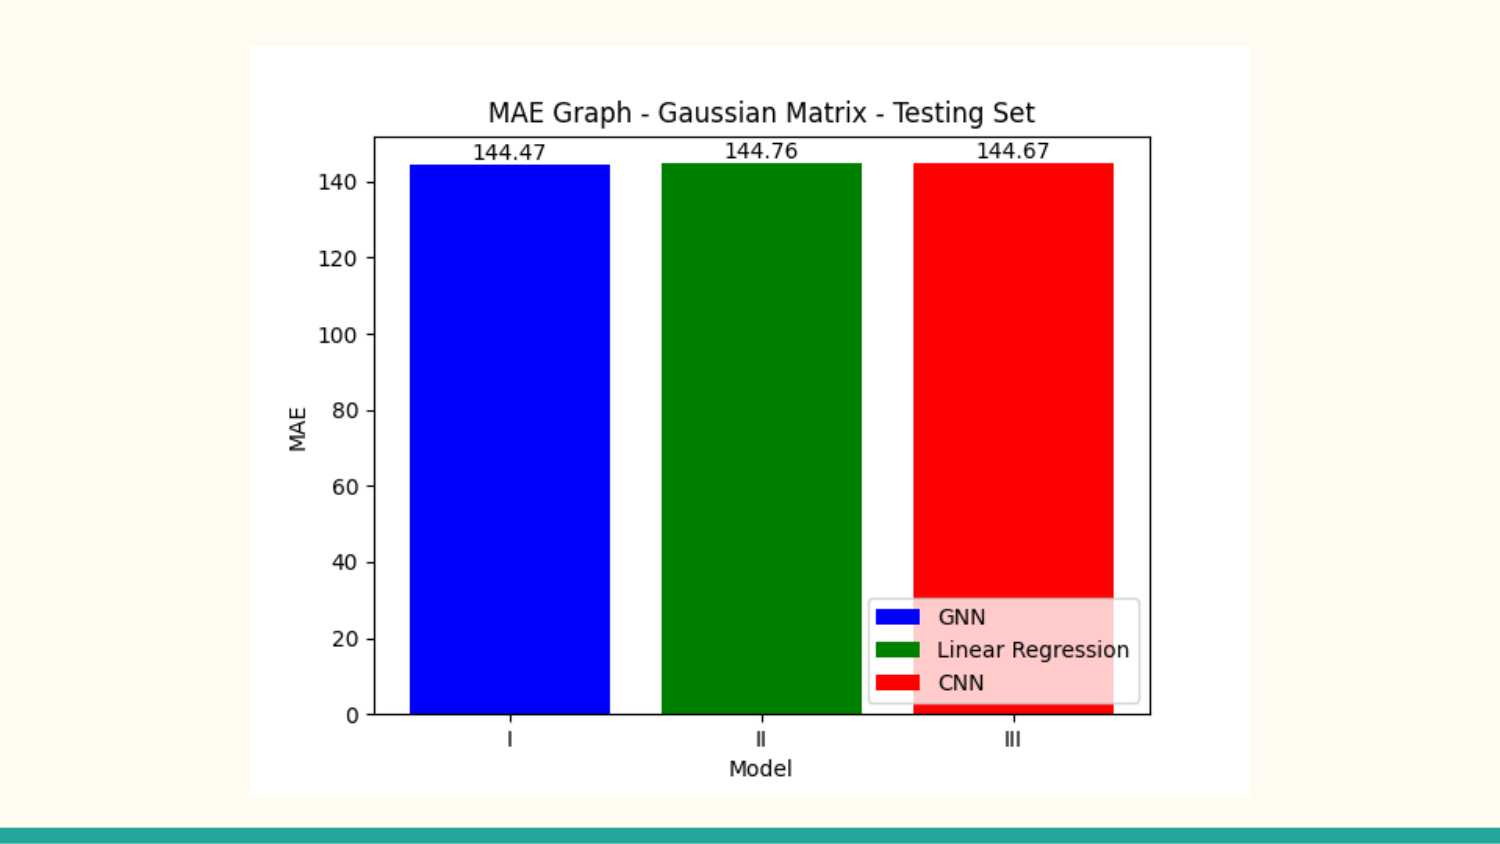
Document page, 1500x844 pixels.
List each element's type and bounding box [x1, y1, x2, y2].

picture [249, 46, 1251, 798]
